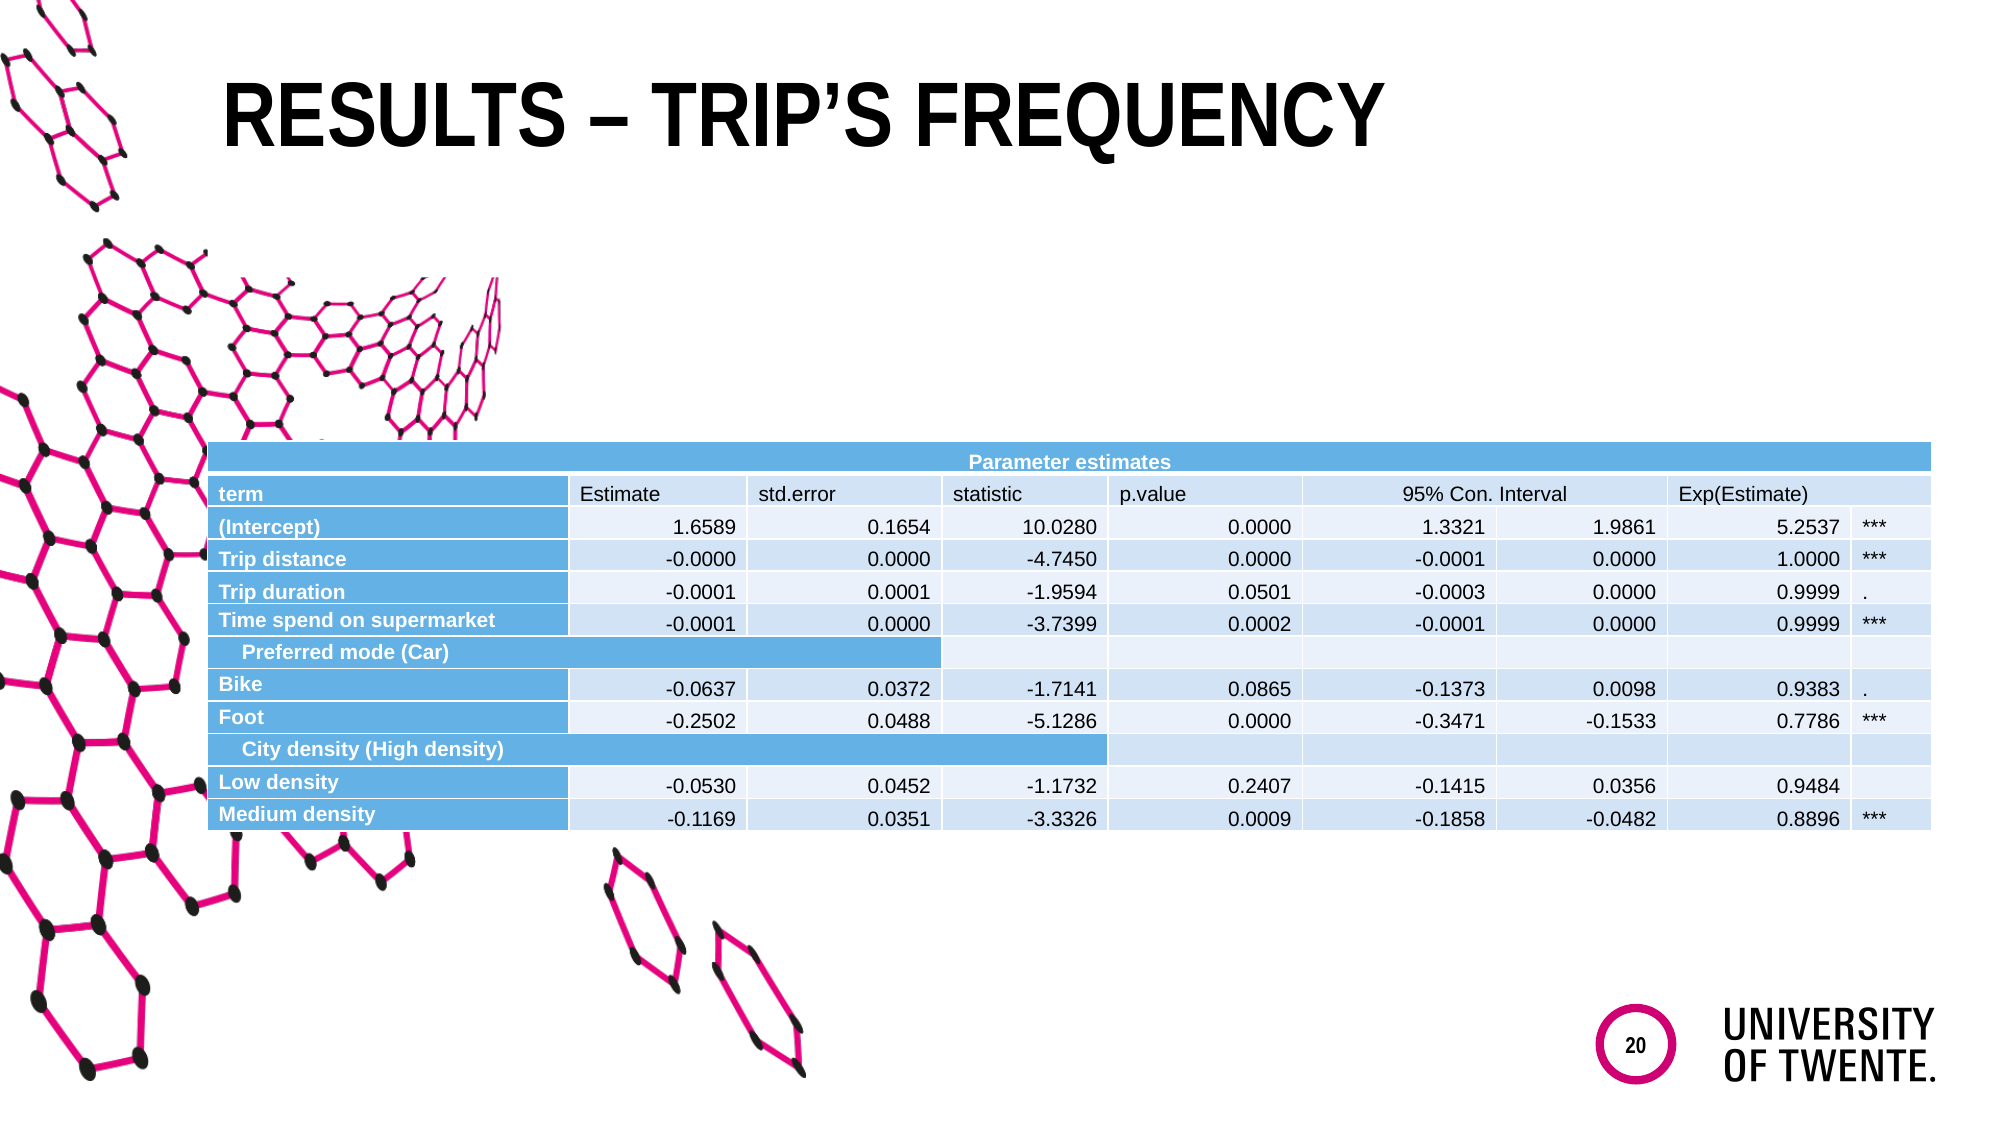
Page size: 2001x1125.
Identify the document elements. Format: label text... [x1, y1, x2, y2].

table_cell Trip distance [208, 540, 568, 570]
table_cell 0.0000 [748, 540, 941, 570]
table_cell -0.0001 [570, 572, 746, 603]
table_cell -1.9594 [943, 572, 1107, 603]
table_cell [1852, 637, 1931, 668]
table_cell Time spend on supermarket [208, 604, 568, 635]
table_cell [1303, 637, 1496, 668]
table_cell -0.1373 [1303, 669, 1496, 700]
table_cell -0.0003 [1303, 572, 1496, 603]
picture [0, 0, 806, 1081]
table_cell [1497, 637, 1667, 668]
table_cell term [208, 476, 568, 505]
table_cell -0.1169 [570, 799, 746, 830]
table_cell 0.2407 [1109, 767, 1302, 798]
table_cell [1109, 734, 1302, 765]
table_cell 0.0501 [1109, 572, 1302, 603]
table_cell 0.0000 [748, 604, 941, 635]
table_cell 1.6589 [570, 507, 746, 538]
table_cell [943, 637, 1107, 668]
table_cell [1497, 734, 1667, 765]
table_cell City density (High density) [208, 734, 1107, 765]
table_cell 0.0000 [1497, 604, 1667, 635]
table_cell Exp(Estimate) [1668, 476, 1931, 505]
table_cell 0.0000 [1109, 540, 1302, 570]
table_cell Foot [208, 702, 568, 733]
table_cell -0.0637 [570, 669, 746, 700]
table_cell Trip duration [208, 572, 568, 603]
table_cell -4.7450 [943, 540, 1107, 570]
table_cell -0.0530 [570, 767, 746, 798]
table_cell -0.0001 [1303, 540, 1496, 570]
table_cell -0.0000 [570, 540, 746, 570]
table_cell *** [1852, 507, 1931, 538]
table_cell 0.9383 [1668, 669, 1850, 700]
table_cell -3.7399 [943, 604, 1107, 635]
table_cell . [1852, 669, 1931, 700]
table_cell -0.3471 [1303, 702, 1496, 733]
table_cell 0.0452 [748, 767, 941, 798]
table_cell 0.0000 [1497, 540, 1667, 570]
table_cell -0.1858 [1303, 799, 1496, 830]
table_cell 1.9861 [1497, 507, 1667, 538]
table_cell 1.3321 [1303, 507, 1496, 538]
table_cell -1.1732 [943, 767, 1107, 798]
table_cell -3.3326 [943, 799, 1107, 830]
table_cell 95% Con. Interval [1303, 476, 1667, 505]
table_cell std.error [748, 476, 941, 505]
table_cell Bike [208, 669, 568, 700]
table_cell (Intercept) [208, 507, 568, 538]
table_cell -0.1415 [1303, 767, 1496, 798]
table_cell *** [1852, 540, 1931, 570]
table_cell -0.0001 [570, 604, 746, 635]
table_cell 0.0001 [748, 572, 941, 603]
table_cell 0.9999 [1668, 572, 1850, 603]
table_cell 0.0865 [1109, 669, 1302, 700]
table_cell 0.0372 [748, 669, 941, 700]
table_cell 0.1654 [748, 507, 941, 538]
table_cell 0.7786 [1668, 702, 1850, 733]
table_cell -0.2502 [570, 702, 746, 733]
table_cell 0.9484 [1668, 767, 1850, 798]
table_cell statistic [943, 476, 1107, 505]
table_cell 0.0000 [1109, 702, 1302, 733]
table_cell *** [1852, 799, 1931, 830]
table_cell 0.8896 [1668, 799, 1850, 830]
table_cell 0.0000 [1109, 507, 1302, 538]
table_cell [1852, 767, 1931, 798]
table_cell -0.0001 [1303, 604, 1496, 635]
slide_number 20 [1595, 1003, 1677, 1085]
title RESULTS – Trip’s frequency [207, 59, 1933, 278]
table_cell 0.9999 [1668, 604, 1850, 635]
table_cell 0.0009 [1109, 799, 1302, 830]
table_cell [1303, 734, 1496, 765]
table_cell -0.1533 [1497, 702, 1667, 733]
table_cell [1109, 637, 1302, 668]
table_cell 0.0488 [748, 702, 941, 733]
table_cell 0.0356 [1497, 767, 1667, 798]
table_cell . [1852, 572, 1931, 603]
table_cell Preferred mode (Car) [208, 637, 941, 668]
table_cell *** [1852, 702, 1931, 733]
table_cell 10.0280 [943, 507, 1107, 538]
table_cell -0.0482 [1497, 799, 1667, 830]
table_cell *** [1852, 604, 1931, 635]
table_cell Low density [208, 767, 568, 798]
table_cell [1668, 637, 1850, 668]
table_cell 0.0351 [748, 799, 941, 830]
table_cell 0.0000 [1497, 572, 1667, 603]
table_cell -5.1286 [943, 702, 1107, 733]
table_cell [1852, 734, 1931, 765]
table_cell -1.7141 [943, 669, 1107, 700]
table_cell 0.0002 [1109, 604, 1302, 635]
table_header Parameter estimates [208, 442, 1931, 471]
table_cell p.value [1109, 476, 1302, 505]
table_cell Medium density [208, 799, 568, 830]
table_cell 5.2537 [1668, 507, 1850, 538]
table_cell Estimate [570, 476, 746, 505]
table_cell [1668, 734, 1850, 765]
picture [1693, 976, 1966, 1113]
table_cell 0.0098 [1497, 669, 1667, 700]
table_cell 1.0000 [1668, 540, 1850, 570]
